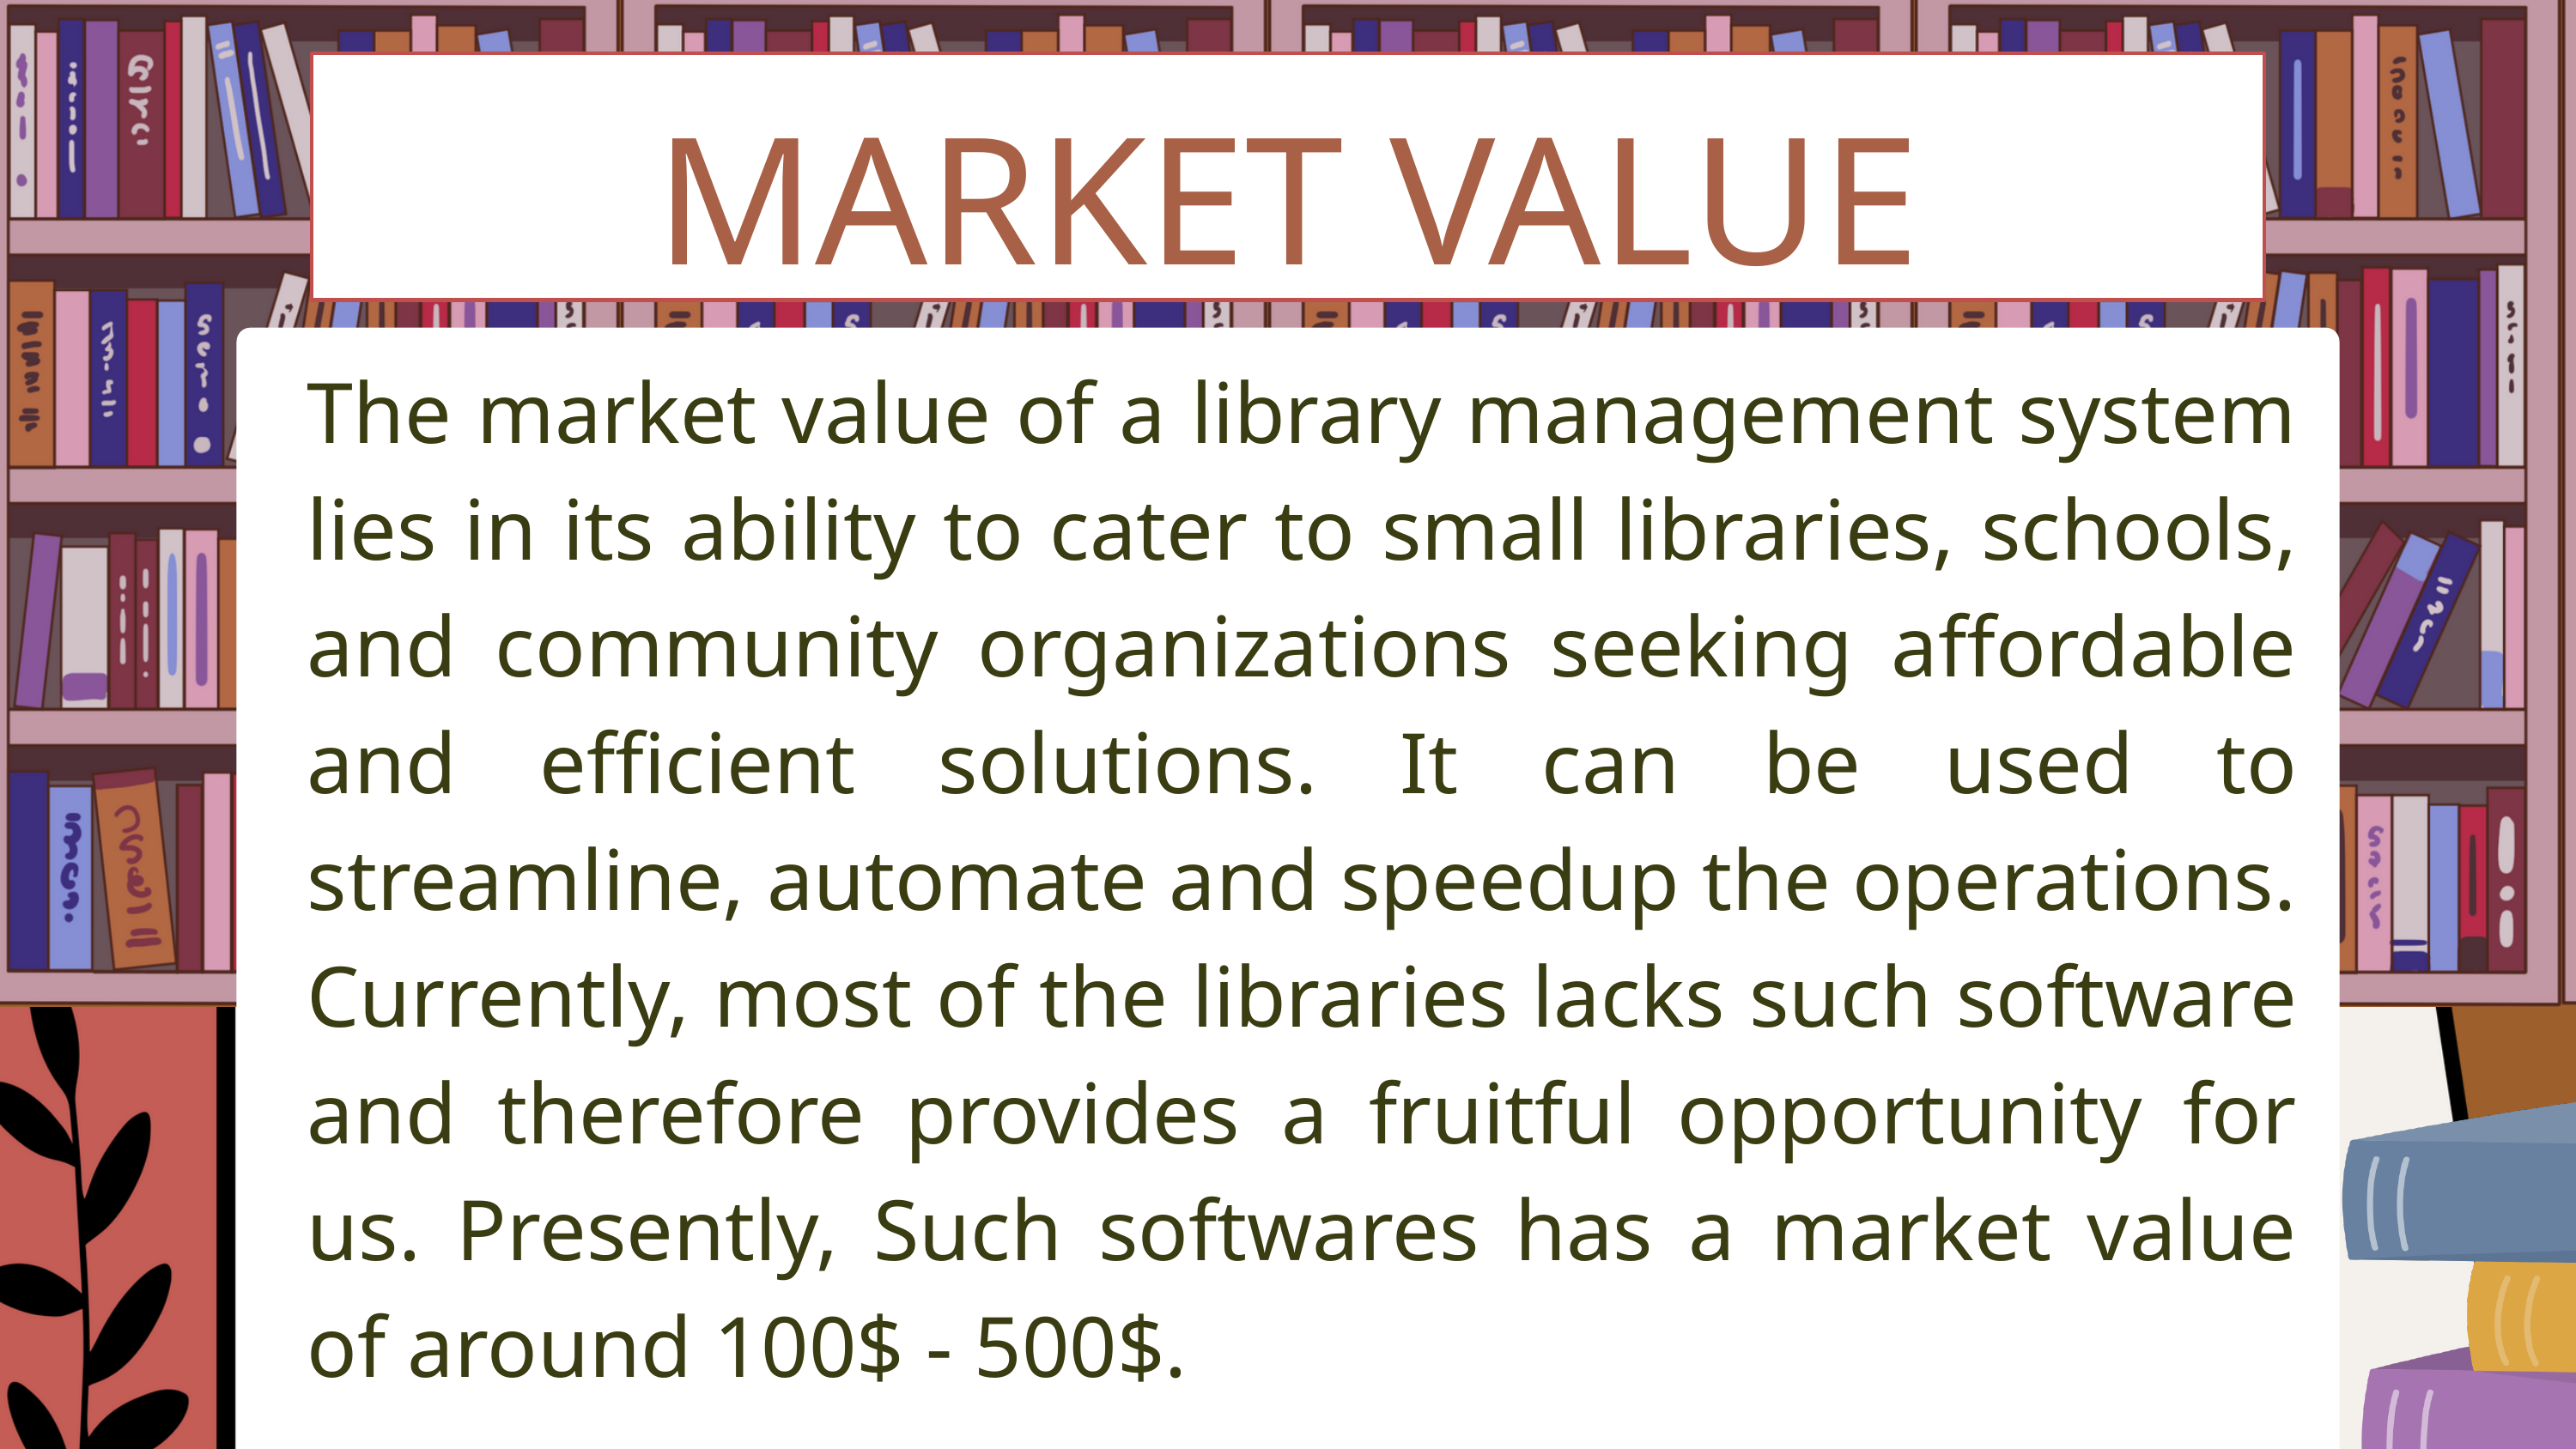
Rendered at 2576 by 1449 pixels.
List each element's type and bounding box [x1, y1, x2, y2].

text_box [0, 0, 2576, 1449]
text_box [236, 327, 2340, 1449]
